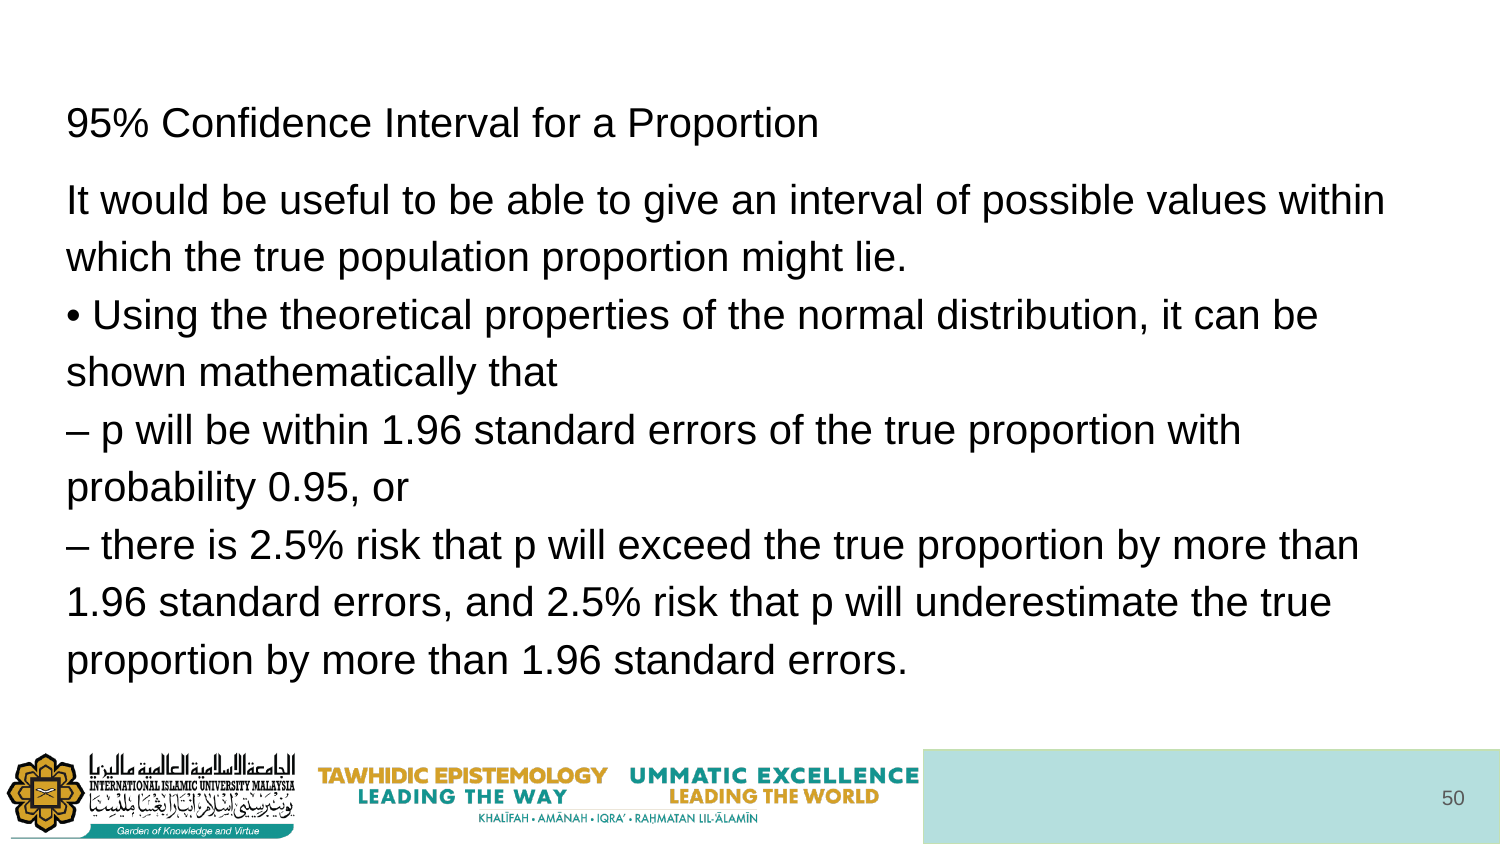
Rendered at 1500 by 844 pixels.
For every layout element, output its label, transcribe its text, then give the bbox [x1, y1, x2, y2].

picture [0, 734, 924, 844]
list It would be useful to be able to give an interval of possible values within which the true population proportion might lie. • Using the theoretical properties of the normal distribution, it can be shown mathematically that – p will be within 1.96 standard errors of the true proportion with probability 0.95, or – there is 2.5% risk that p will exceed the true proportion by more than 1.96 standard errors, and 2.5% risk that p will underestimate the true proportion by more than 1.96 standard errors. [51, 149, 1449, 711]
title 95% Confidence Interval for a Proportion [51, 72, 1449, 149]
slide_number ‹#› [1389, 764, 1480, 830]
